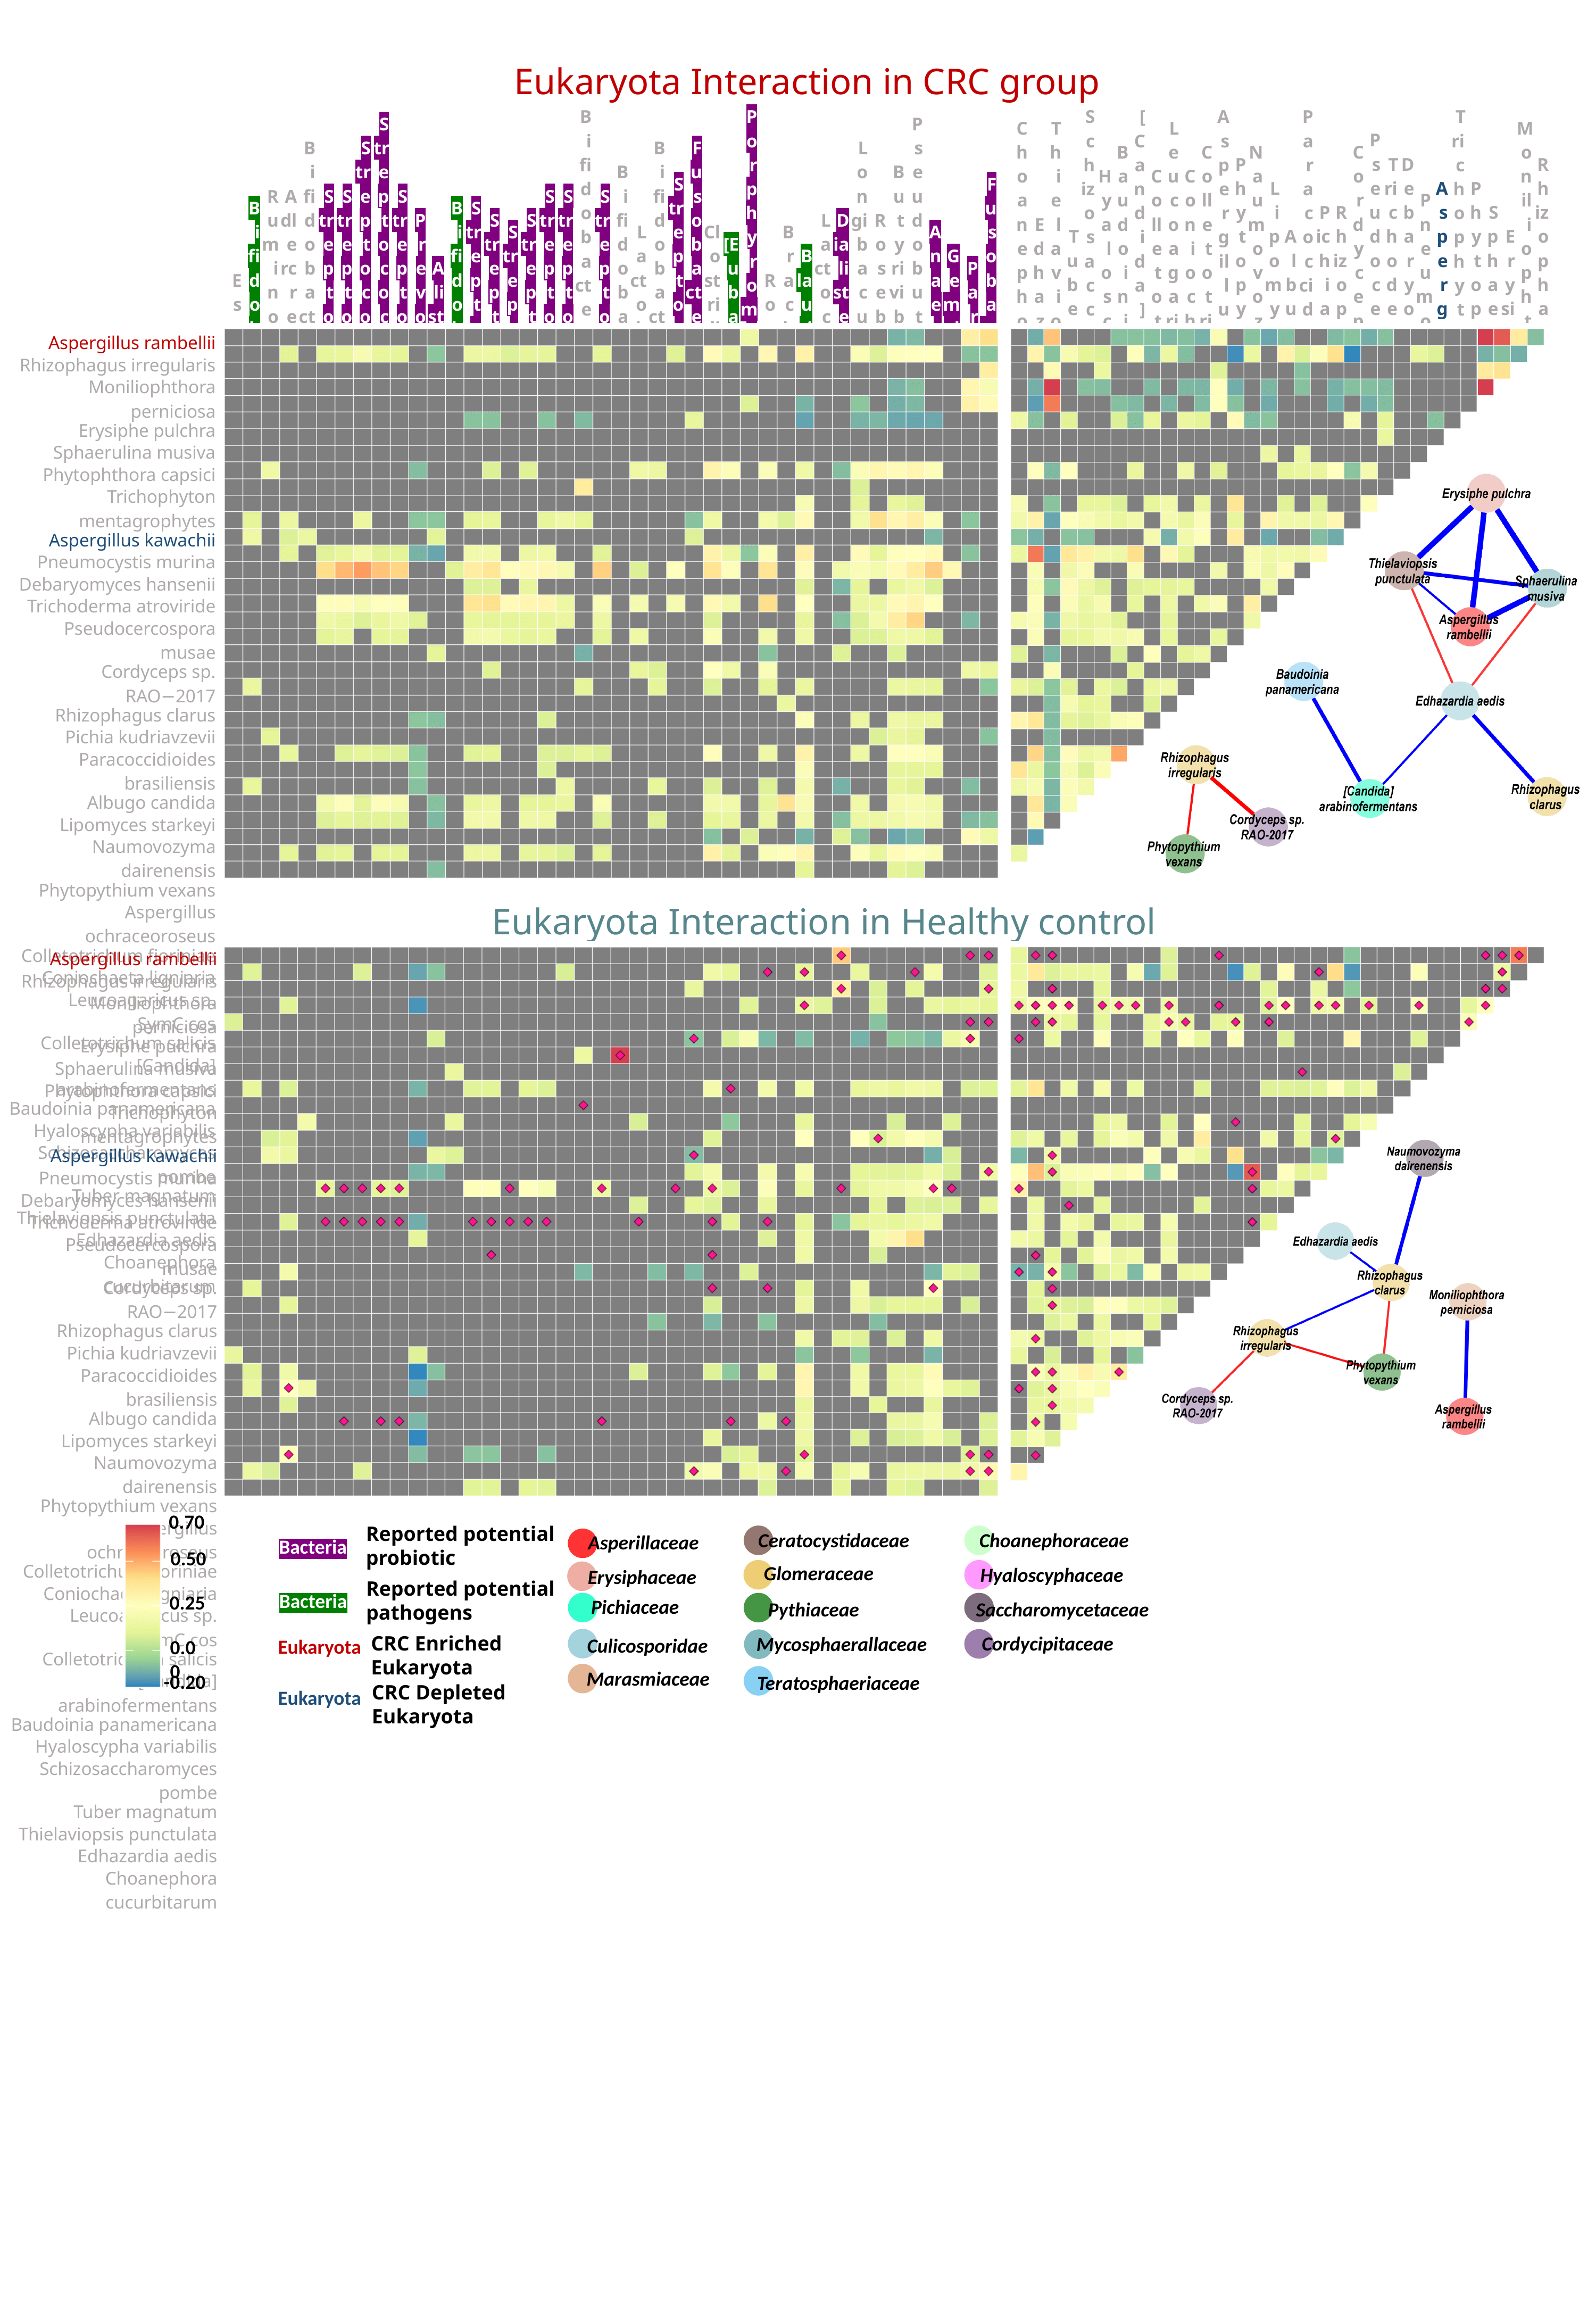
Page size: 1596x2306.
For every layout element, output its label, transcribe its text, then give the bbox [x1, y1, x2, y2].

table_cell Phytophthora capsici [8, 1077, 216, 1100]
table_header Pseudobutyrivibrio xylanivorans [905, 104, 924, 323]
text_box Eukaryota Interaction in CRC group [506, 55, 1109, 106]
table_header Trichoderma atroviride [1382, 104, 1398, 323]
table_header Aspergillus rambellii [8, 946, 216, 968]
table_header Escherichia coli [224, 104, 243, 323]
table_cell Pseudocercospora musae [8, 1231, 216, 1275]
table_cell Moniliophthora perniciosa [6, 374, 216, 417]
table_cell Thielaviopsis punctulata [8, 1821, 218, 1843]
table_cell Pneumocystis murina [6, 549, 216, 571]
table_cell Rhizophagus irregularis [8, 968, 216, 990]
table_header Aspergillus kawachii [1432, 104, 1449, 323]
table_header Adlercreutzia equolifaciens [279, 104, 298, 323]
table_header Roseburia intestinalis [869, 104, 887, 323]
table_cell Aspergillus ochraceoroseus [6, 899, 216, 942]
table_header Parvimonas micra [961, 104, 979, 323]
table_cell Albugo candida [8, 1405, 216, 1428]
table_cell Cordyceps sp. RAO−2017 [8, 1275, 216, 1318]
table_header Streptococcus sp. I−P16 [537, 104, 555, 323]
table_cell Edhazardia aedis [8, 1843, 218, 1865]
table_header Streptococcus milleri [500, 104, 519, 323]
table_cell Rhizophagus clarus [6, 702, 216, 724]
table_header Prevotella intermedia [408, 104, 427, 323]
table_header Paracoccidioides brasiliensis [1298, 104, 1314, 323]
table_cell Rhizophagus clarus [8, 1318, 216, 1340]
table_header Bifidobacterium pseudocatenulatum [574, 104, 592, 323]
table_header Pseudocercospora musae [1365, 104, 1382, 323]
table_header Moniliophthora perniciosa [1516, 104, 1533, 323]
table_cell Aspergillus kawachii [8, 1143, 216, 1165]
table_cell Debaryomyces hansenii [6, 571, 216, 593]
table_header Streptococcus sp. HSISS3 [335, 104, 353, 323]
table_header Trichophyton mentagrophytes [1449, 104, 1466, 323]
table_cell Hyaloscypha variabilis [8, 1733, 218, 1755]
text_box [216, 323, 1589, 885]
table_header Albugo candida [1281, 104, 1298, 323]
table_cell Trichophyton mentagrophytes [8, 1100, 216, 1143]
table_header [Candida] arabinofermentans [1129, 104, 1146, 323]
table_header Rhizophagus irregularis [1533, 104, 1550, 323]
table_cell Erysiphe pulchra [6, 417, 216, 439]
table_cell Colletotrichum fioriniae [6, 942, 216, 965]
table_cell Coniochaeta ligniaria [8, 1580, 122, 1603]
table_cell Trichophyton mentagrophytes [6, 484, 216, 527]
table_cell Paracoccidioides brasiliensis [8, 1362, 216, 1405]
table_header Pichia kudriavzevii [1314, 104, 1331, 323]
table_cell Erysiphe pulchra [8, 1033, 216, 1056]
table_header Streptococcus thermophilus [353, 104, 371, 323]
table_header Anaerostipes hadrus [924, 104, 942, 323]
table_header Schizosaccharomyces pombe [1079, 104, 1096, 323]
table_header Cordyceps sp. RAO−2017 [1348, 104, 1365, 323]
table_header Ruminococcus bicirculans [261, 104, 279, 323]
table_header Hyaloscypha variabilis [1096, 104, 1112, 323]
table_header Fusobacterium periodonticum [685, 104, 703, 323]
table_header Streptococcus sp. JS71 [482, 104, 500, 323]
table_header Bifidobacterium angulatum [611, 104, 629, 323]
table_header Thielaviopsis punctulata [1045, 104, 1062, 323]
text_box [216, 895, 1549, 1522]
table_cell Paracoccidioides brasiliensis [6, 746, 216, 790]
table_header Porphyromonas asaccharolytica [739, 104, 758, 323]
table_header Colletotrichum fioriniae [1196, 104, 1213, 323]
table_cell Aspergillus kawachii [6, 527, 216, 549]
table_header Colletotrichum salicis [1146, 104, 1163, 323]
table_cell Pichia kudriavzevii [6, 724, 216, 746]
table_header Streptococcus sp. A12 [519, 104, 537, 323]
table_cell Naumovozyma dairenensis [6, 834, 216, 877]
table_cell Naumovozyma dairenensis [8, 1450, 216, 1493]
table_header Bifidobacterium bifidum [445, 104, 463, 323]
table_cell Choanephora cucurbitarum [8, 1865, 218, 1930]
table_header Rhizophagus clarus [1331, 104, 1348, 323]
table_header Erysiphe pulchra [1499, 104, 1516, 323]
table_cell Moniliophthora perniciosa [8, 990, 216, 1033]
table_header Romboutsia ilealis [758, 104, 777, 323]
table_header [Eubacterium] eligens [721, 104, 739, 323]
table_header Bifidobacterium longum [243, 104, 261, 323]
table_header Streptococcus sp. I−G2 [463, 104, 482, 323]
table_cell Aspergillus ochraceoroseus [8, 1515, 122, 1558]
table_header Coniochaeta ligniaria [1180, 104, 1196, 323]
table_header Aspergillus ochraceoroseus [1213, 104, 1230, 323]
table_header Longibaculum sp. KGMB06250 [850, 104, 869, 323]
table_cell Phytopythium vexans [8, 1493, 216, 1515]
table_header Butyrivibrio proteoclasticus [887, 104, 905, 323]
table_cell Colletotrichum salicis [8, 1646, 122, 1668]
table_cell Albugo candida [6, 790, 216, 811]
table_header Naumovozyma dairenensis [1247, 104, 1264, 323]
table_cell [Candida] arabinofermentans [8, 1668, 122, 1711]
table_header Lactococcus garvieae [813, 104, 832, 323]
table_cell Debaryomyces hansenii [8, 1187, 216, 1209]
table_cell Trichoderma atroviride [8, 1209, 216, 1231]
table_header Leucoagaricus sp. SymC.cos [1163, 104, 1180, 323]
table_header Debaryomyces hansenii [1398, 104, 1415, 323]
table_header Sphaerulina musiva [1482, 104, 1499, 323]
table_header Streptococcus salivarius [592, 104, 611, 323]
table_cell Rhizophagus irregularis [6, 352, 216, 374]
table_cell Lipomyces starkeyi [8, 1428, 216, 1450]
table_header Brachyspira pilosicoli [777, 104, 795, 323]
table_header Gemella morbillorum [942, 104, 961, 323]
table_header Lactobacillus ruminis [629, 104, 647, 323]
table_cell Colletotrichum fioriniae [8, 1558, 122, 1580]
table_header Streptococcus sp. FDAARGOS 192 [371, 104, 390, 323]
table_header Streptococcus sp. HSISS1 [390, 104, 408, 323]
table_cell Pneumocystis murina [8, 1165, 216, 1187]
table_header Aspergillus rambellii [6, 330, 216, 352]
table_cell Pichia kudriavzevii [8, 1340, 216, 1362]
table_header Fusobacterium nucleatum [979, 104, 998, 323]
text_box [122, 1505, 1132, 1732]
table_cell Sphaerulina musiva [6, 439, 216, 461]
table_cell Sphaerulina musiva [8, 1056, 216, 1077]
table_cell Lipomyces starkeyi [6, 811, 216, 834]
table_cell Trichoderma atroviride [6, 593, 216, 615]
table_cell Phytophthora capsici [6, 461, 216, 484]
table_header Streptococcus sp. HSISS2 [316, 104, 335, 323]
table_cell Leucoagaricus sp. SymC.cos [8, 1603, 122, 1646]
table_header Pneumocystis murina [1415, 104, 1432, 323]
table_header Phytophthora capsici [1466, 104, 1482, 323]
table_header Streptococcus anginosus [666, 104, 685, 323]
table_header Blautia sp. SC05B48 [795, 104, 813, 323]
table_cell Baudoinia panamericana [8, 1711, 218, 1733]
table_header Tuber magnatum [1062, 104, 1079, 323]
table_header Lipomyces starkeyi [1264, 104, 1281, 323]
table_header Baudoinia panamericana [1112, 104, 1129, 323]
table_cell Schizosaccharomyces pombe [8, 1755, 218, 1799]
table_header Streptococcus equinus [555, 104, 574, 323]
table_cell Cordyceps sp. RAO−2017 [6, 659, 216, 702]
table_cell Pseudocercospora musae [6, 615, 216, 659]
table_header Edhazardia aedis [1028, 104, 1045, 323]
table_cell Tuber magnatum [8, 1799, 218, 1821]
table_header Alistipes sp. 3BBH6 [427, 104, 445, 323]
table_header Clostridium beijerinckii [703, 104, 721, 323]
table_header Phytopythium vexans [1230, 104, 1247, 323]
table_header Choanephora cucurbitarum [1012, 104, 1028, 323]
table_header Bifidobacterium catenulatum [647, 104, 666, 323]
table_header Bifidobacterium adolescentis [298, 104, 316, 323]
table_header Dialister pneumosintes [832, 104, 850, 323]
table_cell Phytopythium vexans [6, 877, 217, 899]
